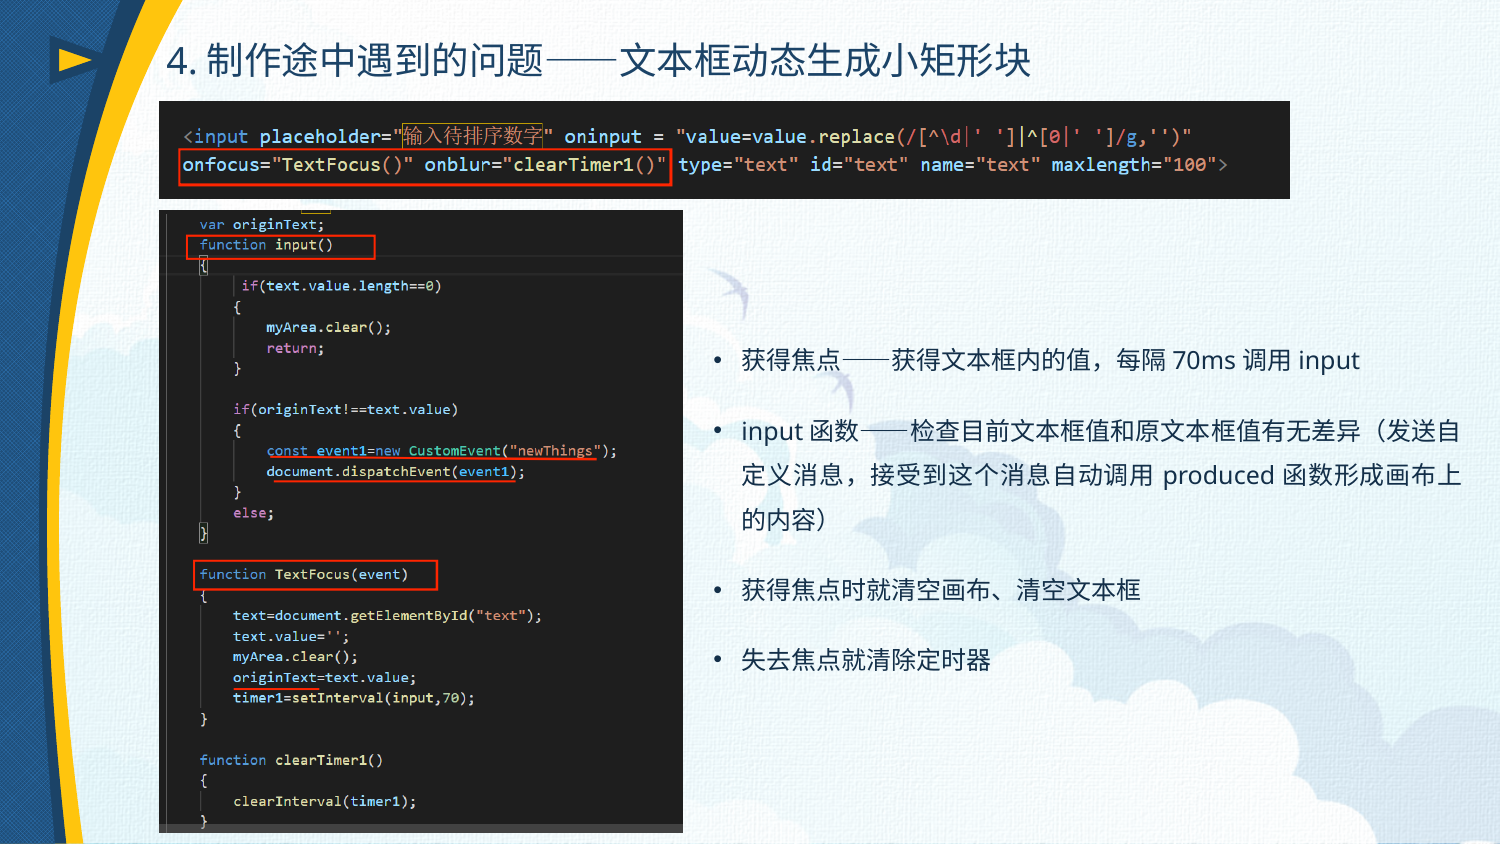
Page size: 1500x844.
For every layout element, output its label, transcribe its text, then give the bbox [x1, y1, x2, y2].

text_box 获得焦点——获得文本框内的值，每隔70ms调用input input函数——检查目前文本框值和原文本框值有无差异（发送自定义消息，接受到这个消息自动调用produced函数形成画布上的内容） 获得焦点时就清空画布、清空文本框 失去焦点就清除定时器 [698, 322, 1478, 752]
text_box 4.制作途中遇到的问题——文本框动态生成小矩形块 [151, 29, 1047, 90]
picture [159, 101, 1290, 199]
picture [159, 210, 683, 833]
